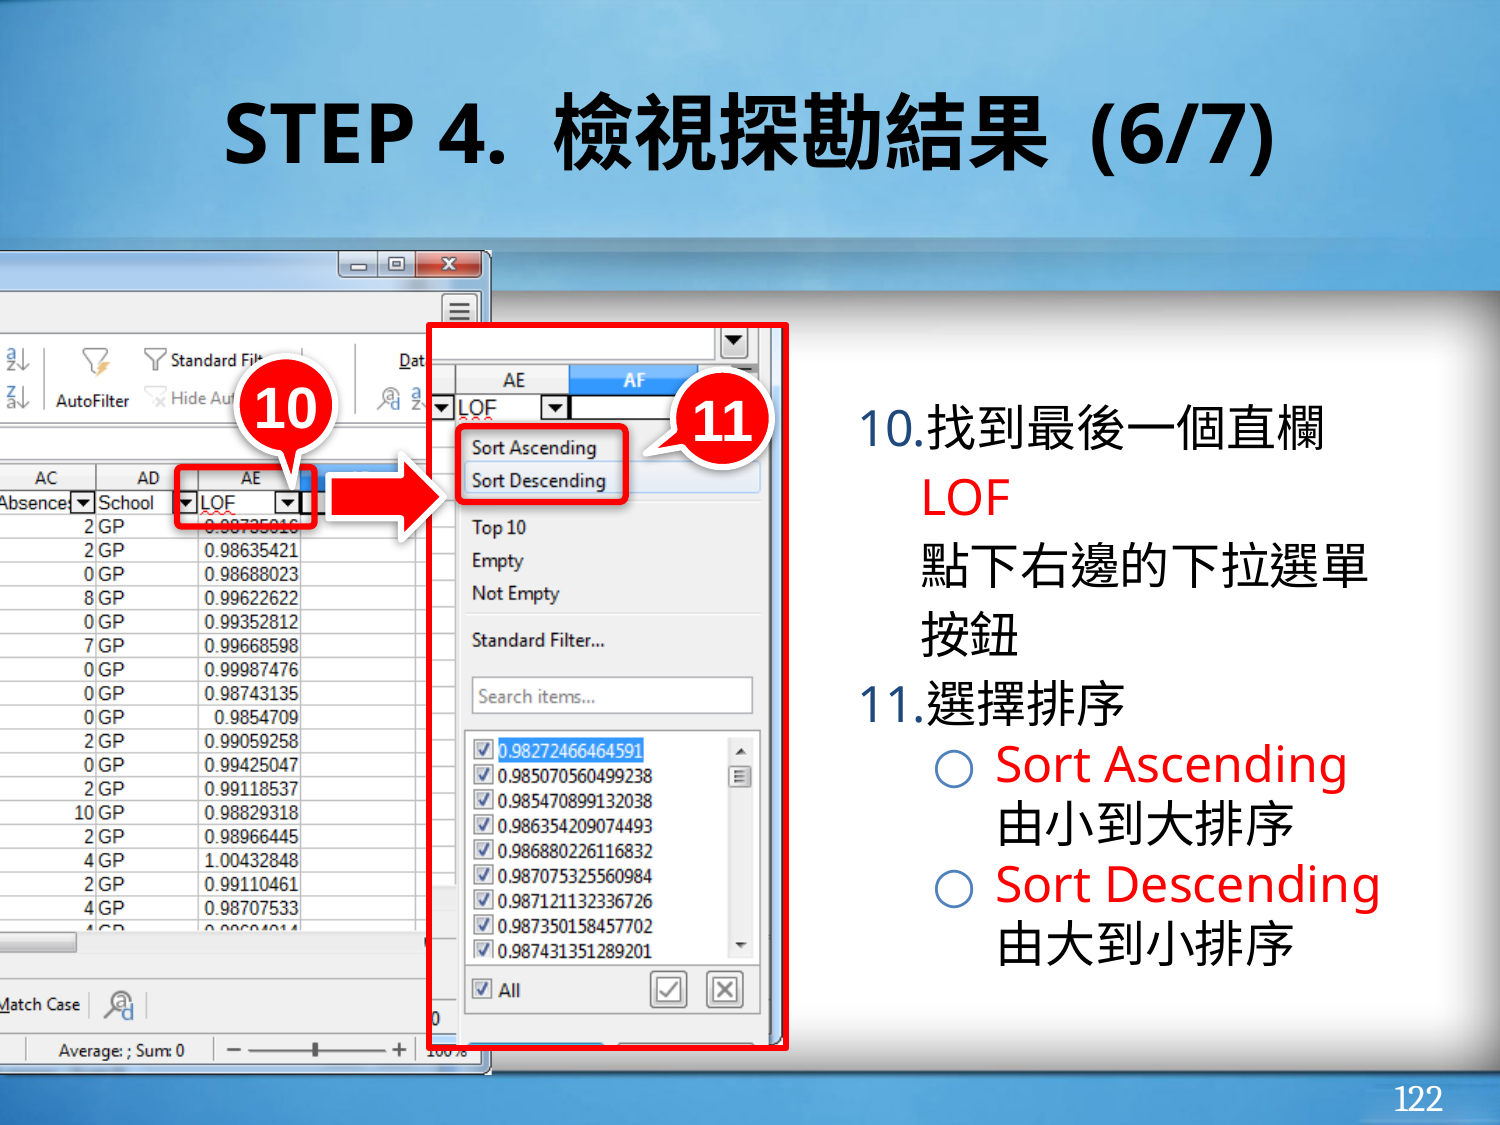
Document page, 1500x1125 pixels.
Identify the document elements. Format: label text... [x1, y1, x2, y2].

slide_number ‹#› [1350, 1074, 1488, 1118]
picture [0, 0, 1500, 1125]
list 找到最後一個直欄 LOF 點下右邊的下拉選單按鈕 選擇排序 Sort Ascending 由小到大排序 Sort Descending 由大到小排序 [829, 293, 1432, 1067]
title STEP 4. 檢視探勘結果 (6/7) [78, 27, 1422, 232]
